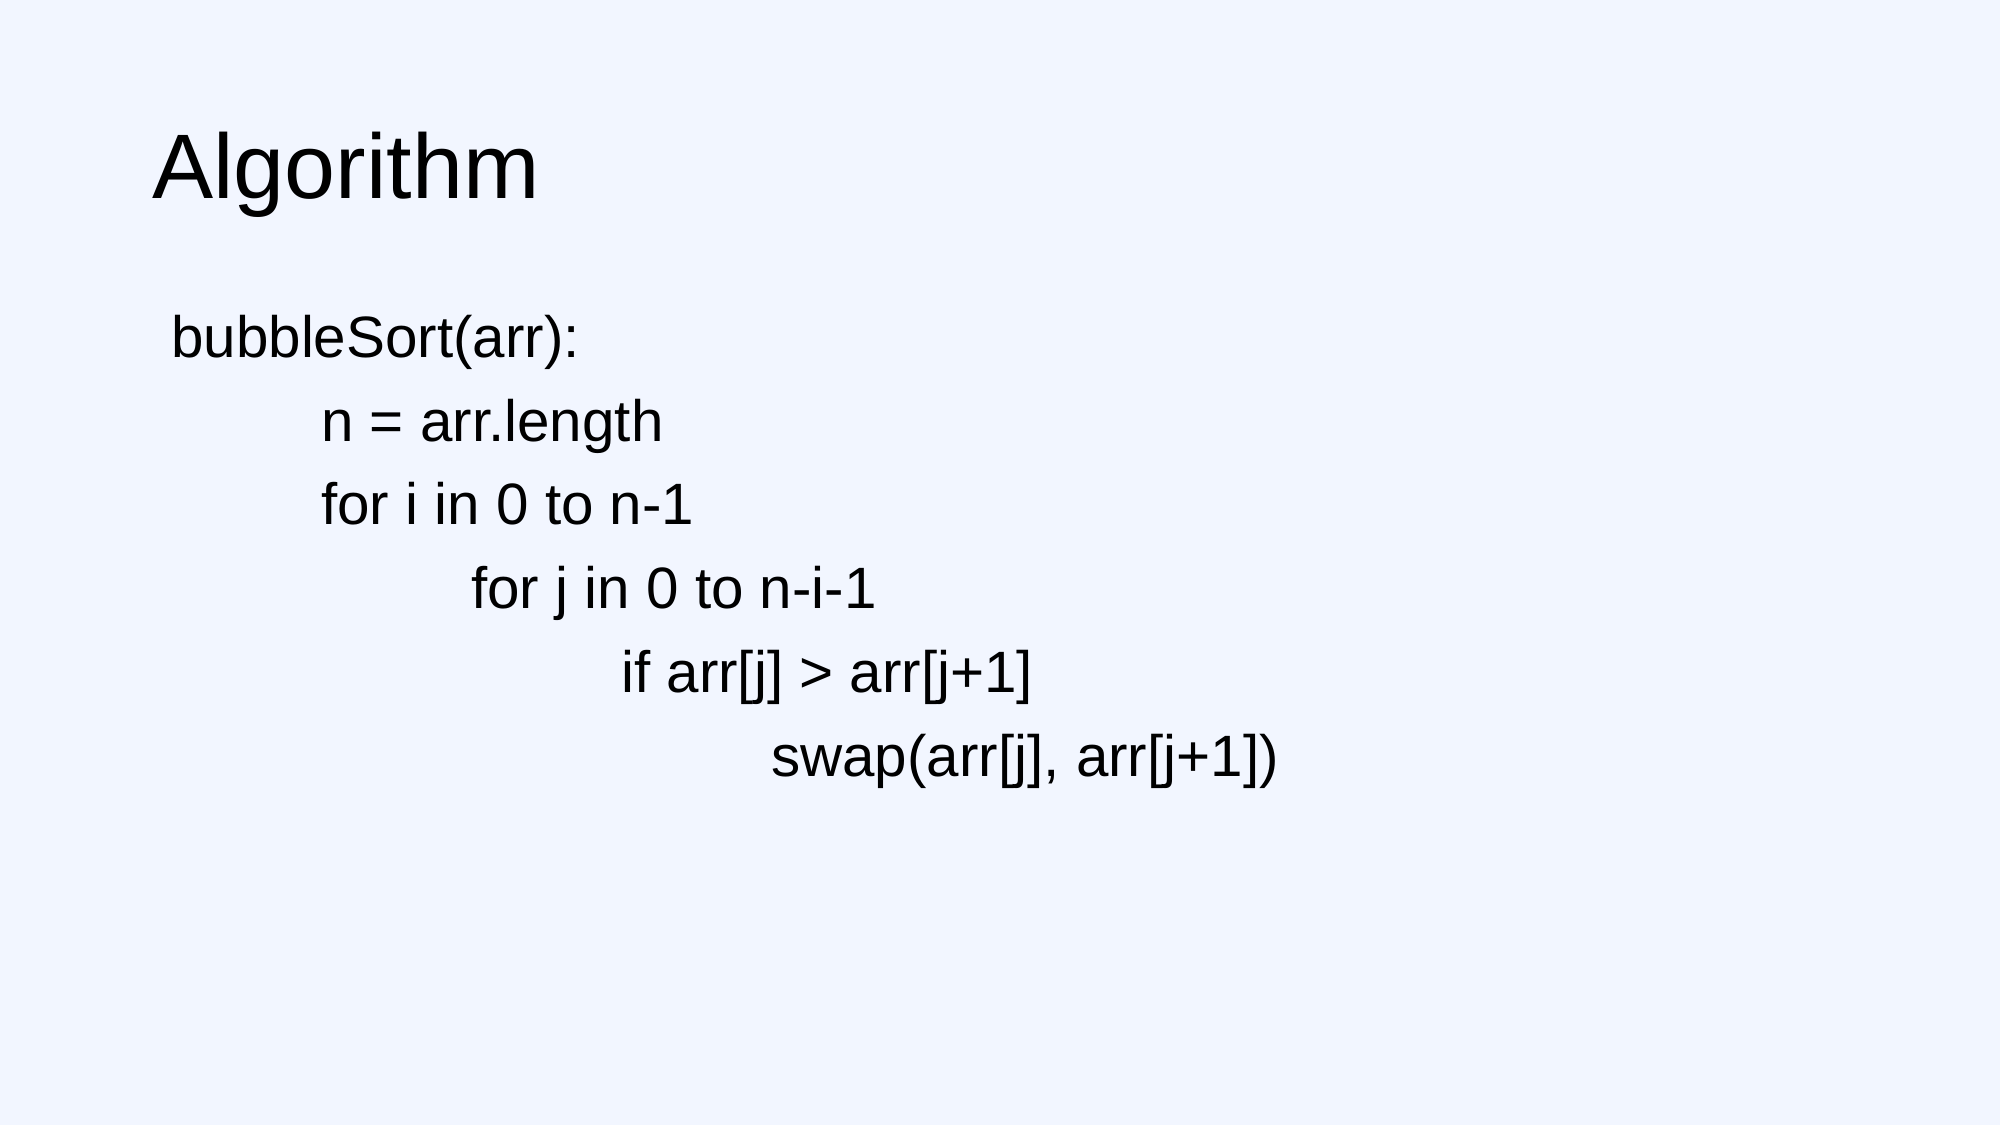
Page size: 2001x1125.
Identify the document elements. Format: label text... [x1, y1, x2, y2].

title Algorithm [137, 59, 1863, 278]
list bubbleSort(arr): n = arr.length for i in 0 to n-1 for j in 0 to n-i-1 if arr[j] > arr[j+1] swap(arr[j], arr[j+1]) [137, 299, 1863, 1014]
